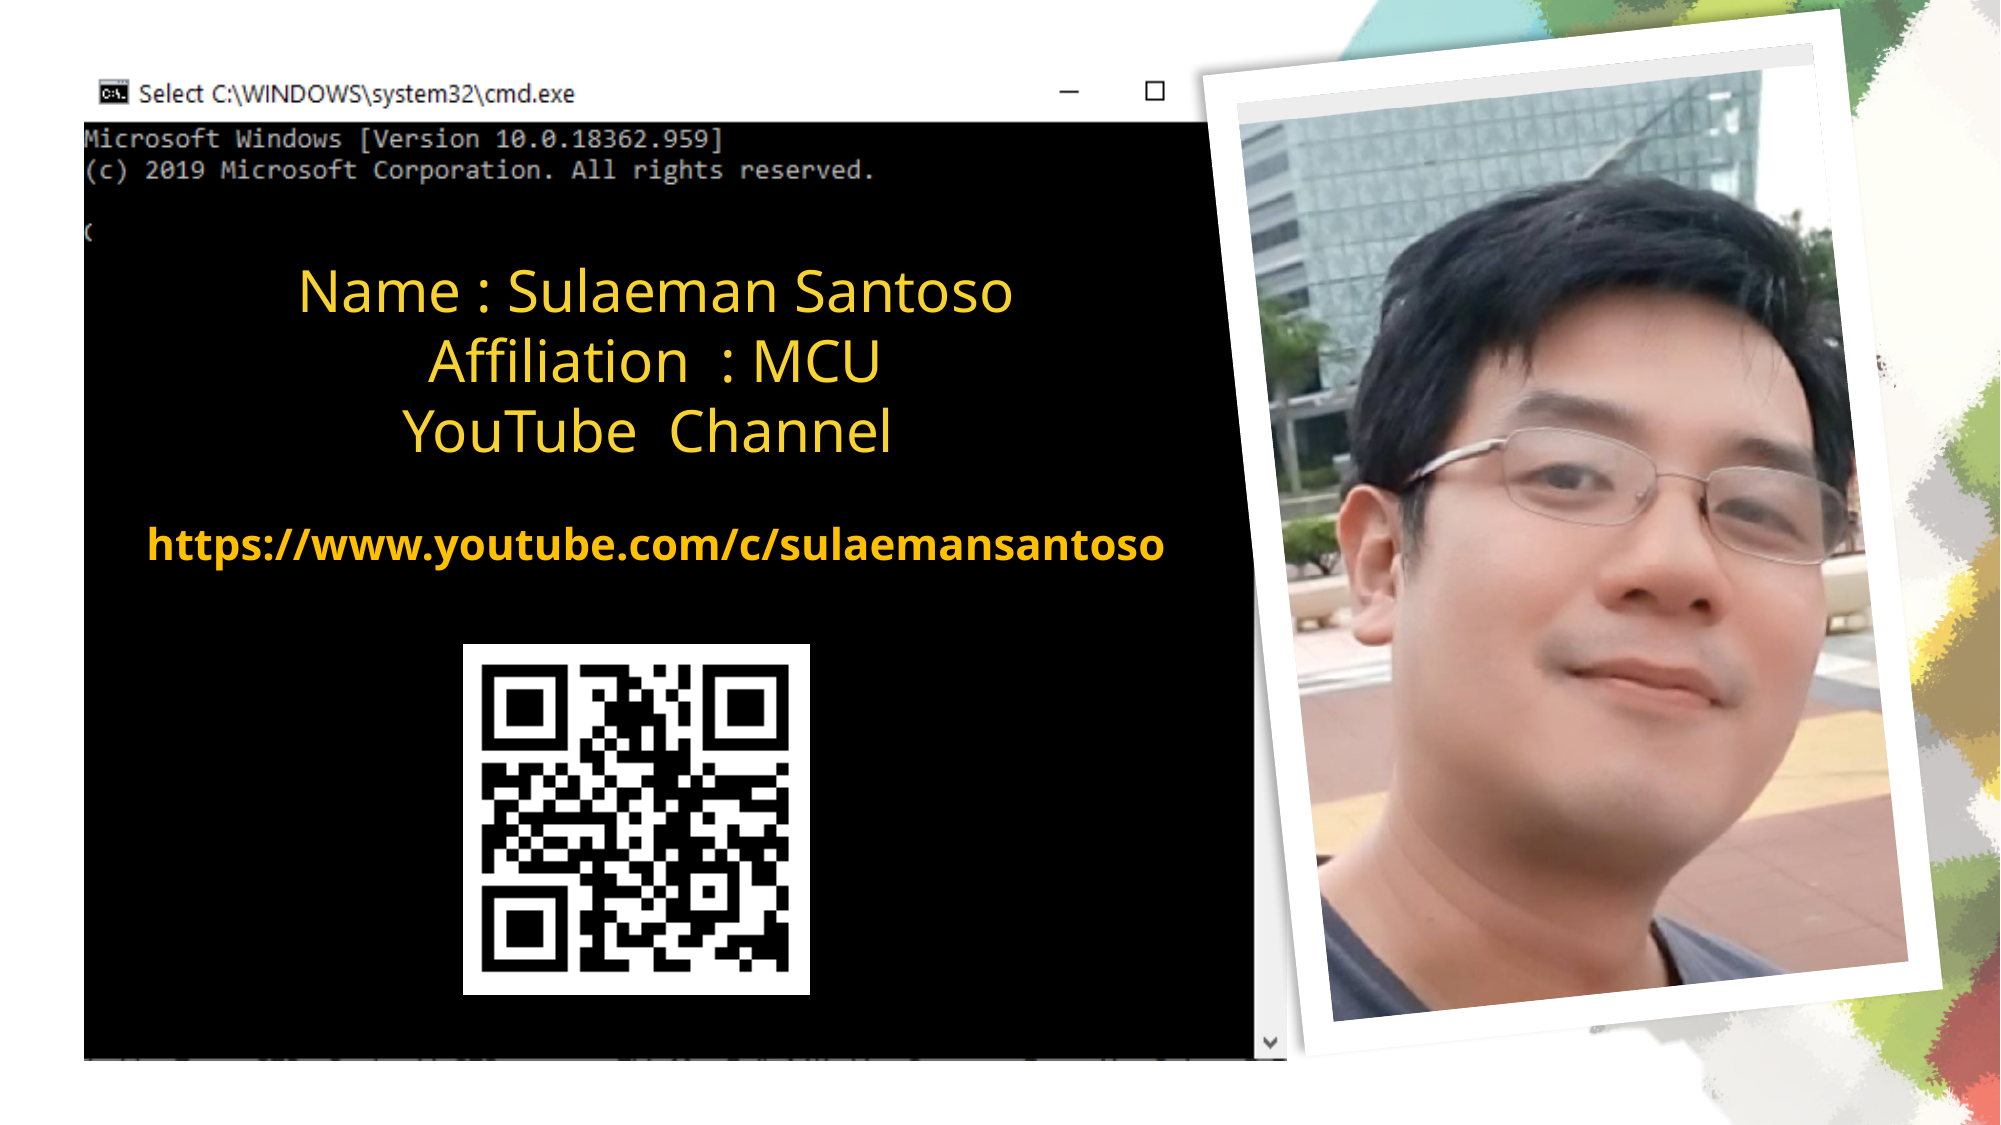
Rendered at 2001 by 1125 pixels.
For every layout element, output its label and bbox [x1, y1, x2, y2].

picture [84, 64, 1908, 1061]
